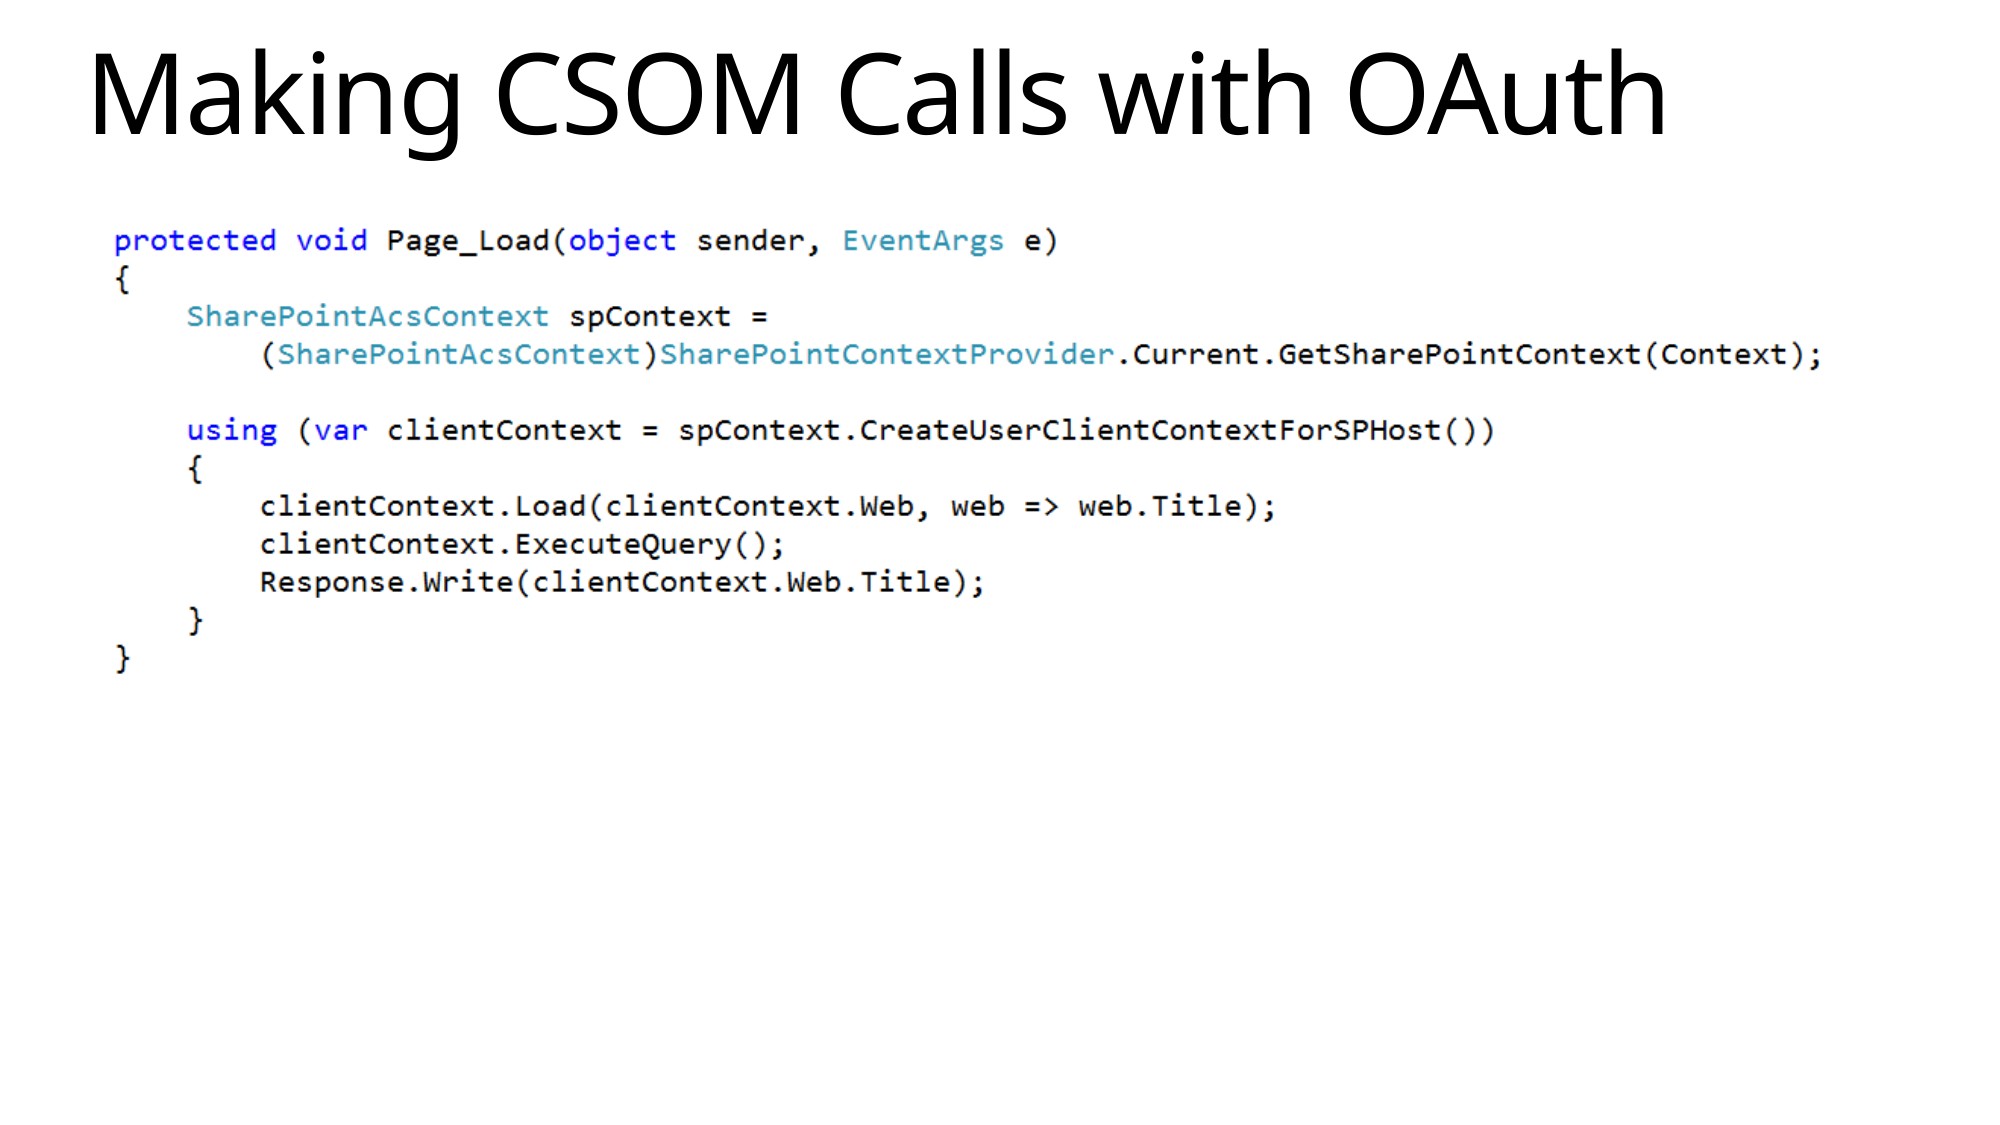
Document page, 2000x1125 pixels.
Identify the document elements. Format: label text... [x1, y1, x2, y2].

title Making CSOM Calls with OAuth [85, 37, 1914, 161]
picture [84, 219, 1873, 683]
